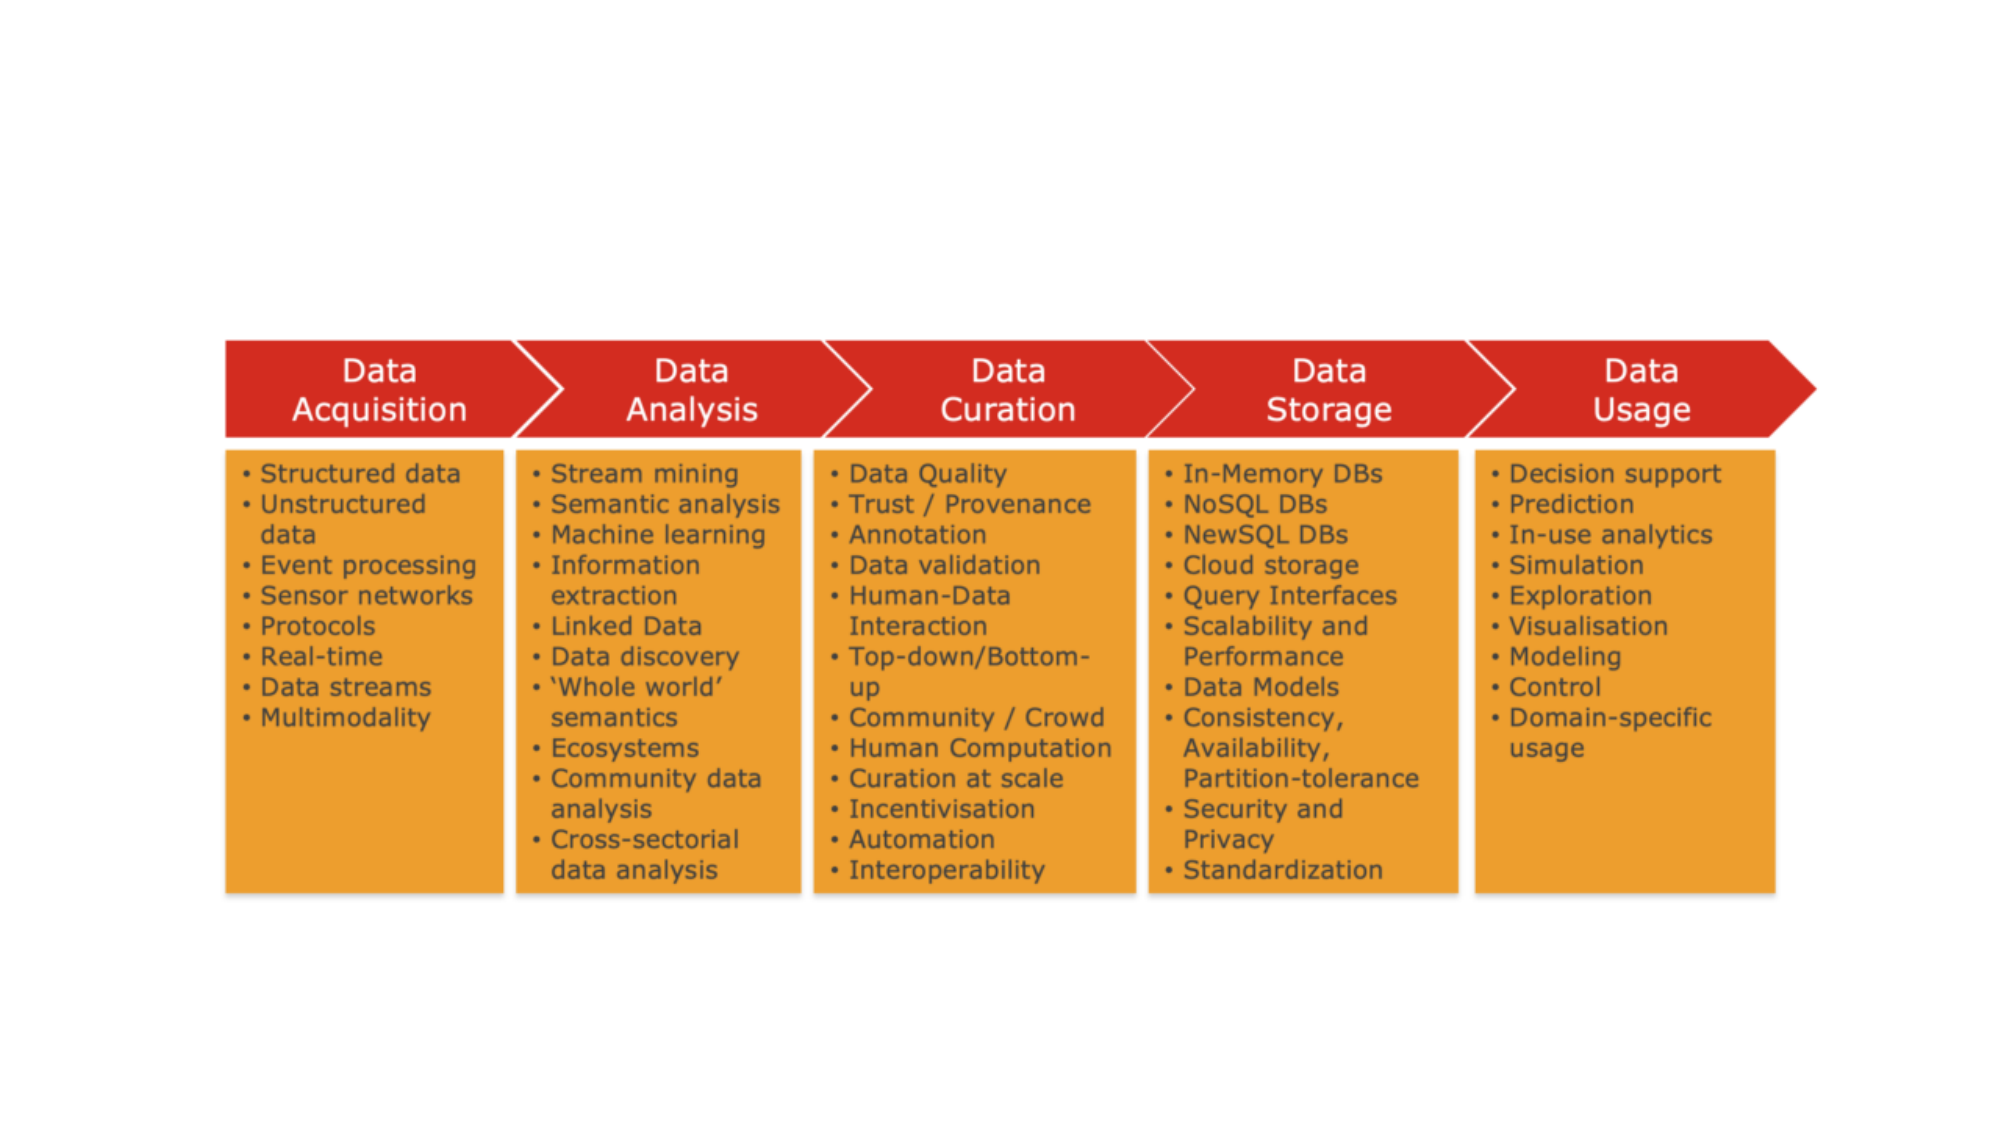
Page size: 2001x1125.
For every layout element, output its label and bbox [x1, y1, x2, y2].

picture [219, 277, 1820, 906]
